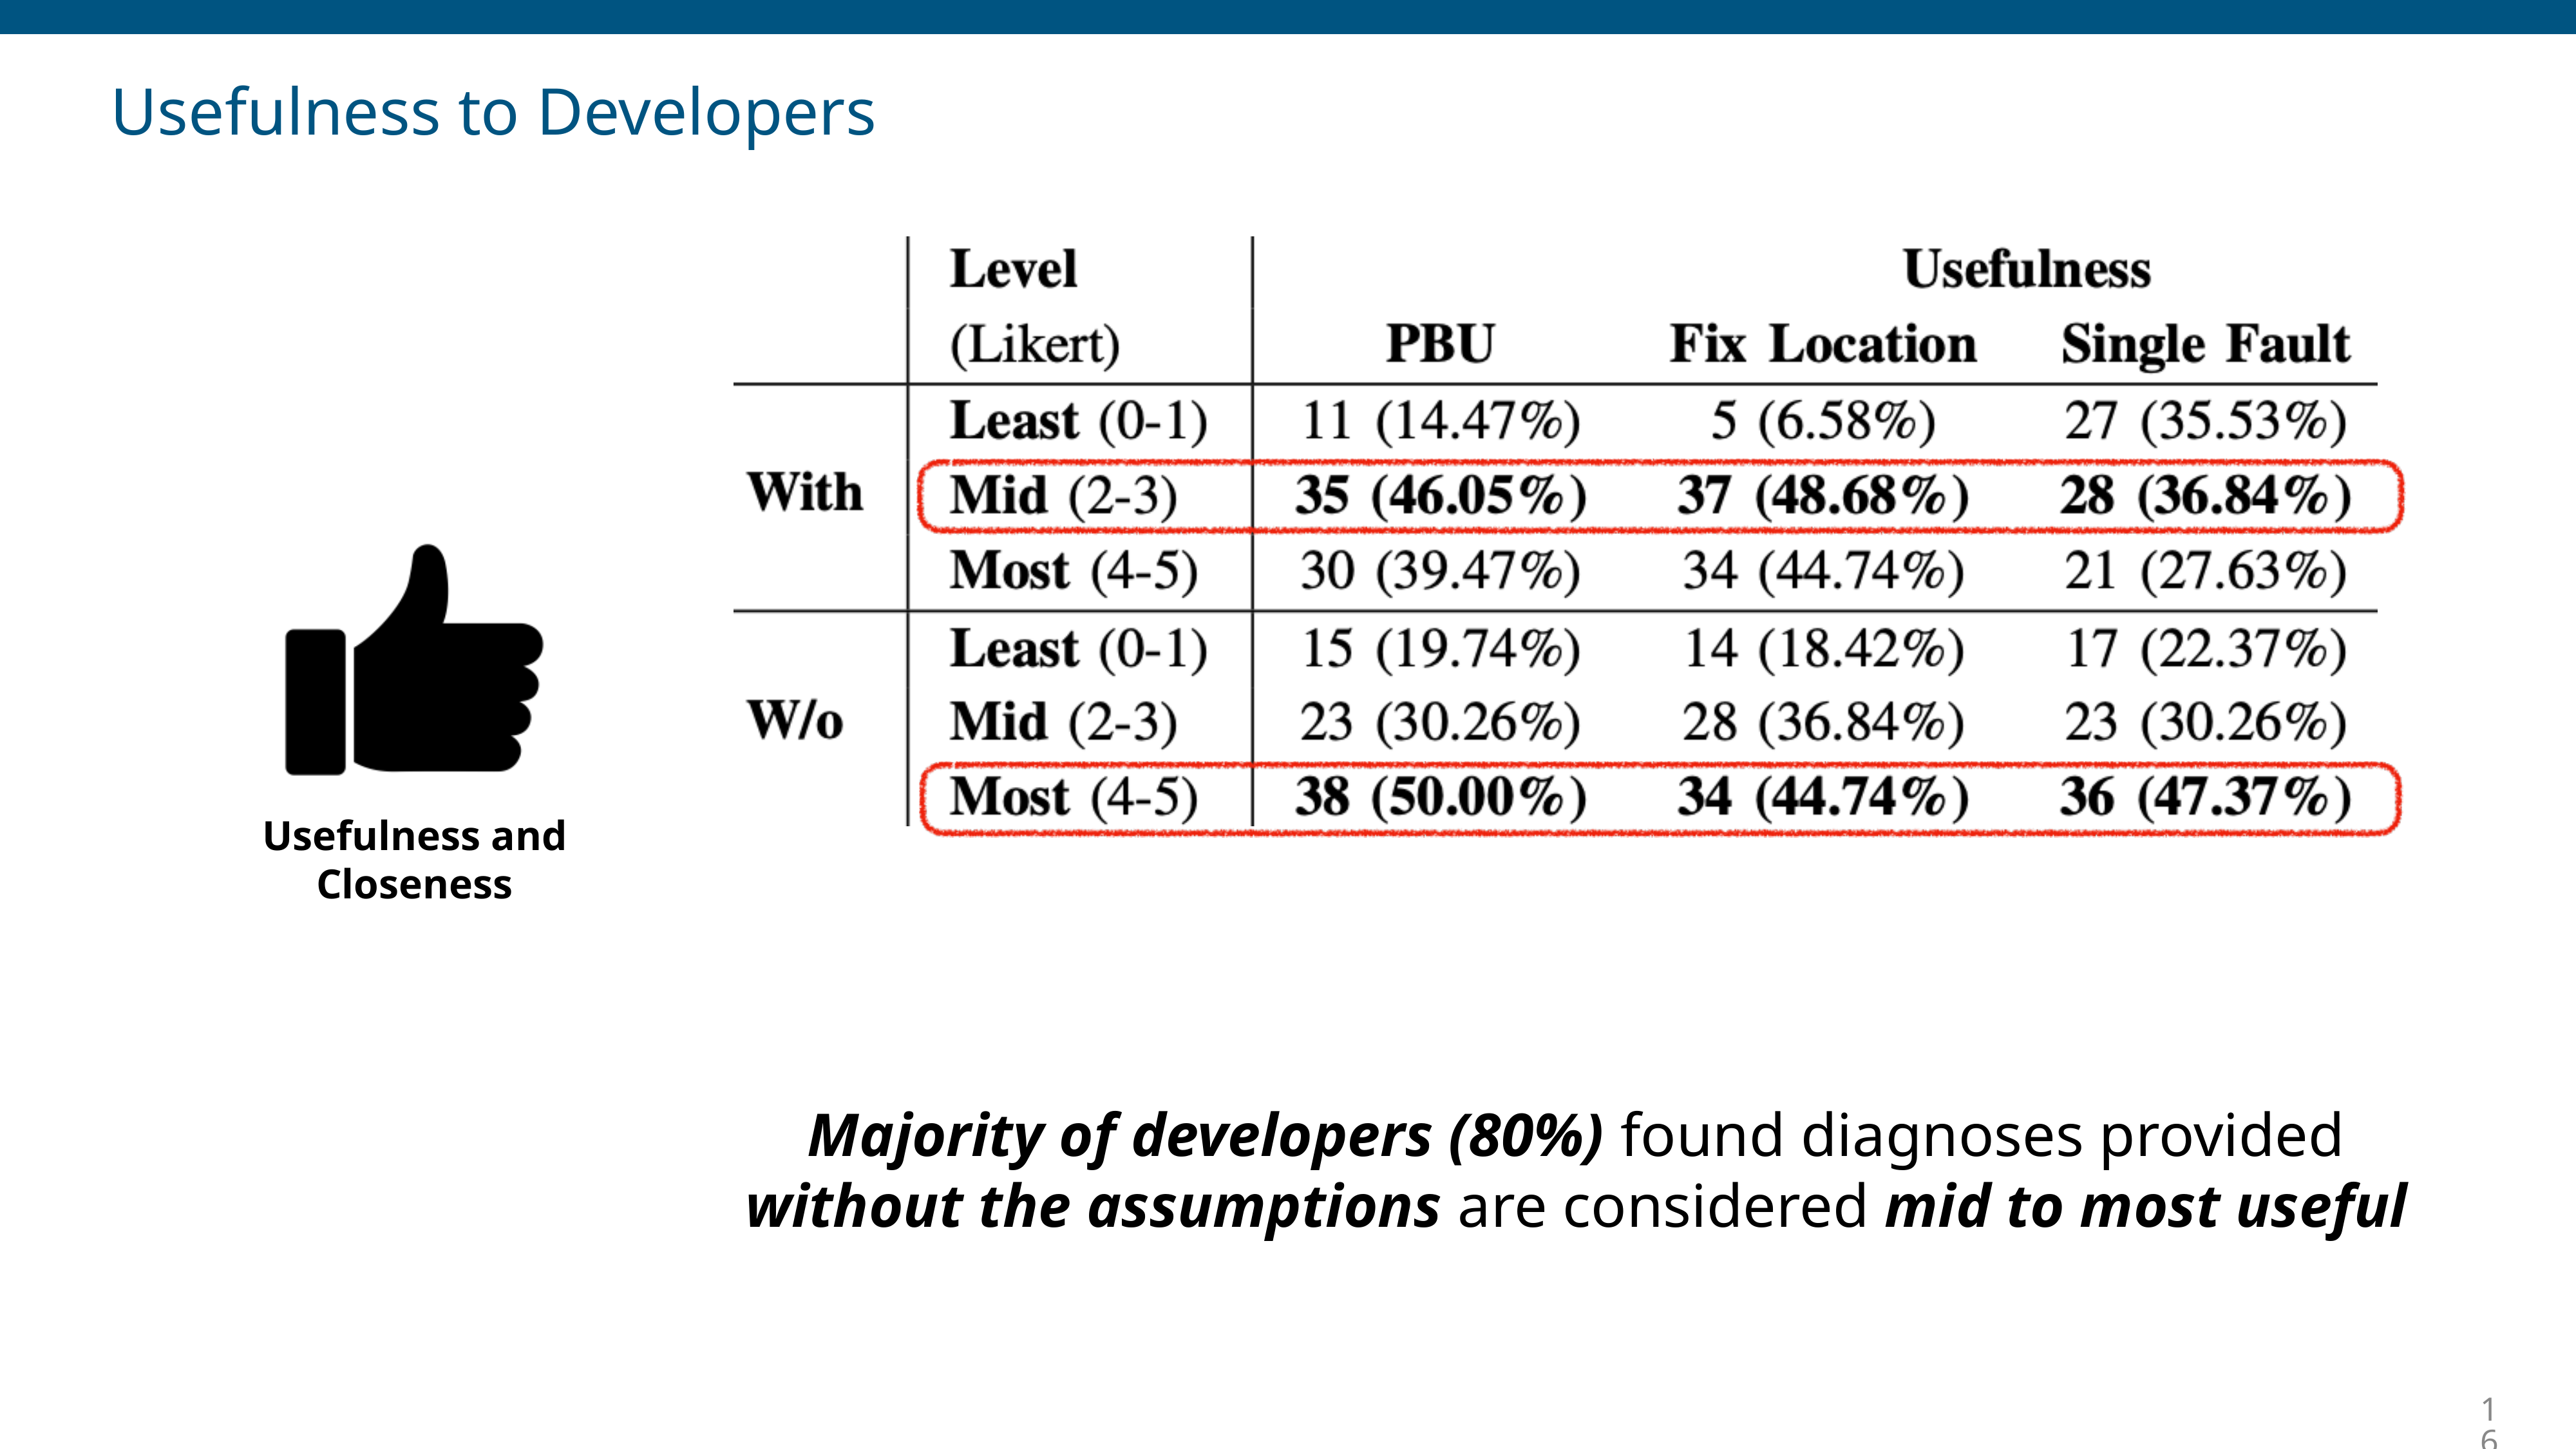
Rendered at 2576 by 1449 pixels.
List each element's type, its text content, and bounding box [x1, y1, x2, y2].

slide_number 16 [2470, 1381, 2526, 1439]
list Majority of developers (80%) found diagnoses provided without the assumptions are considered mid to most useful [727, 1090, 2426, 1285]
title Usefulness to Developers [100, 48, 2188, 169]
picture [733, 236, 2406, 838]
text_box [225, 526, 605, 923]
